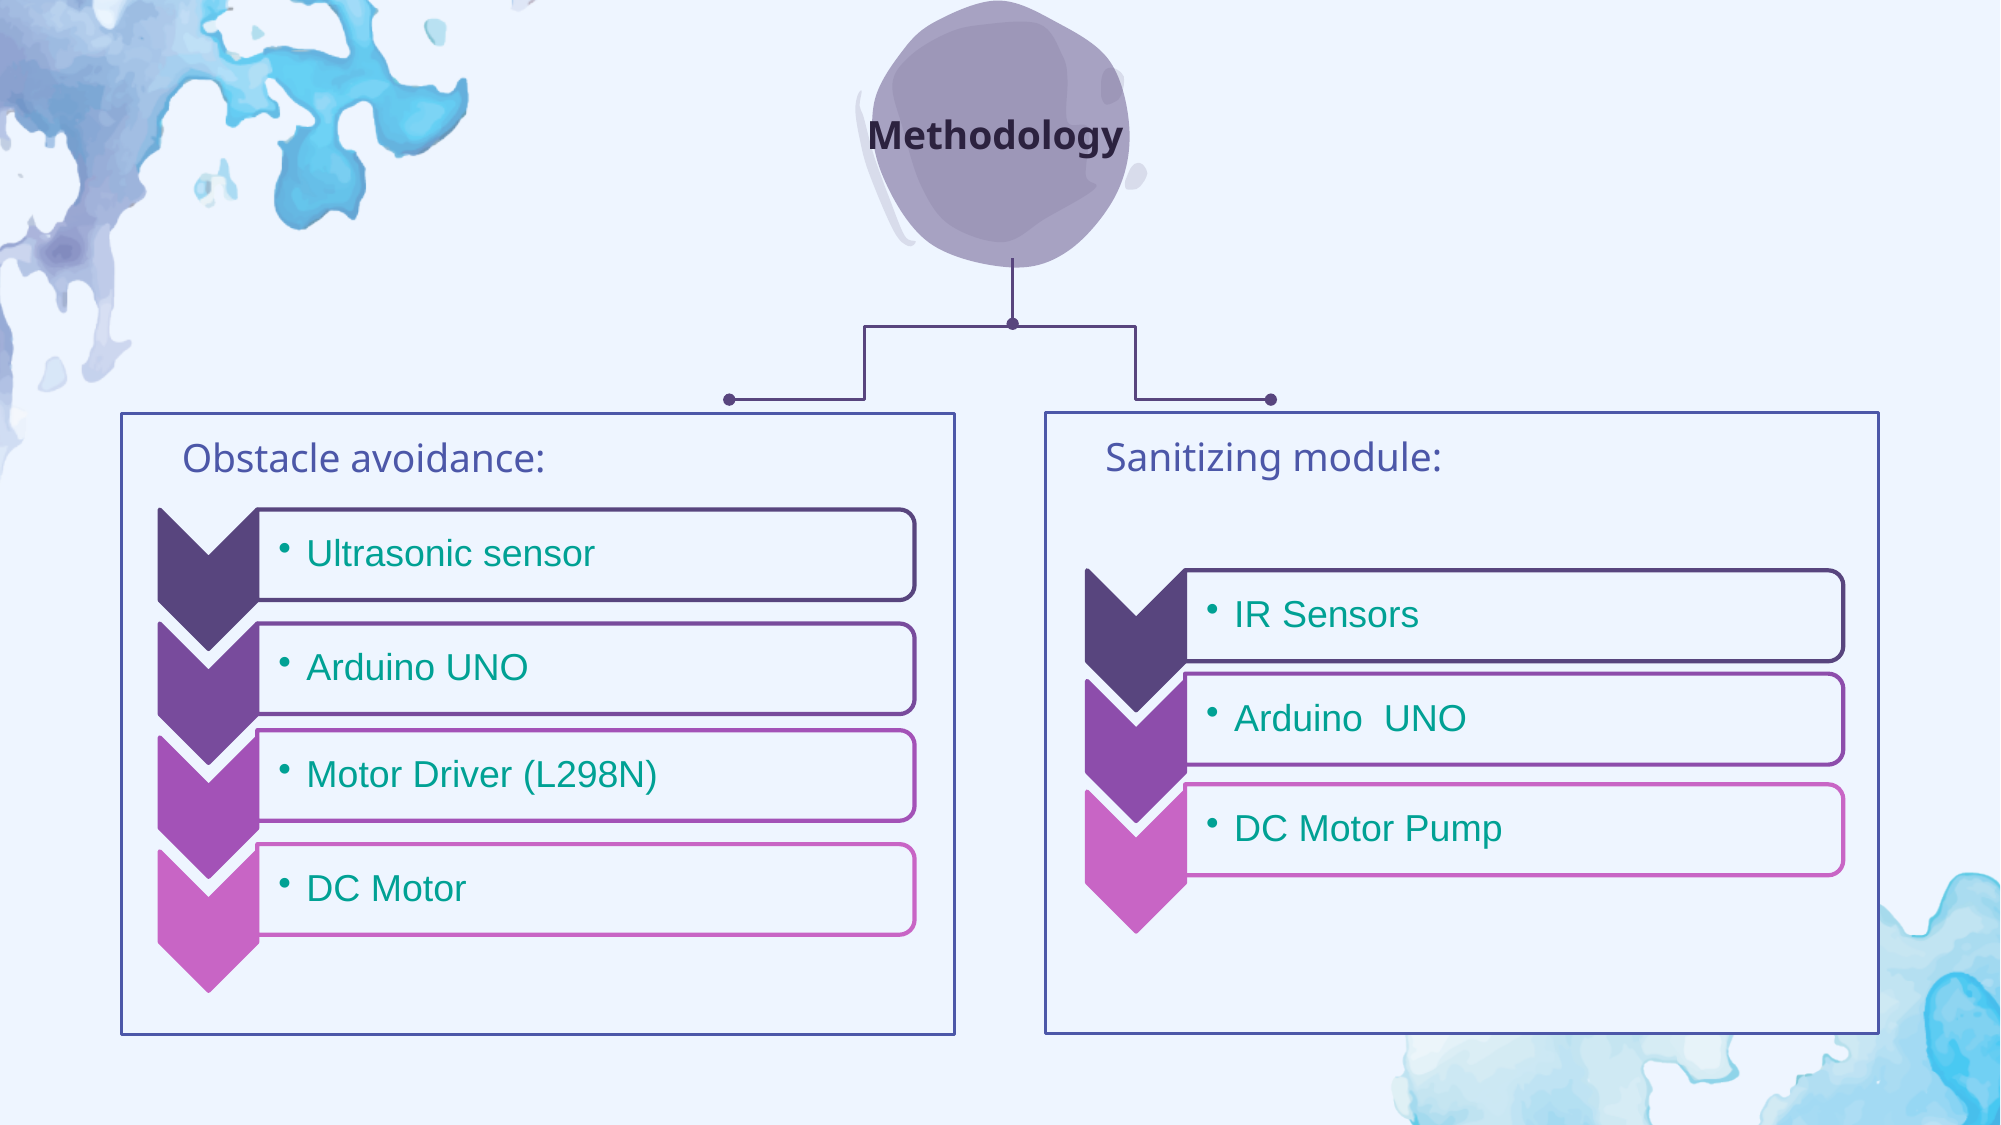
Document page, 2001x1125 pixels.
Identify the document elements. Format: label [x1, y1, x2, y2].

text_box [482, 0, 1518, 1125]
text_box [1086, 569, 1844, 932]
text_box [0, 0, 477, 504]
text_box [159, 509, 915, 992]
picture [1518, 812, 2001, 1125]
